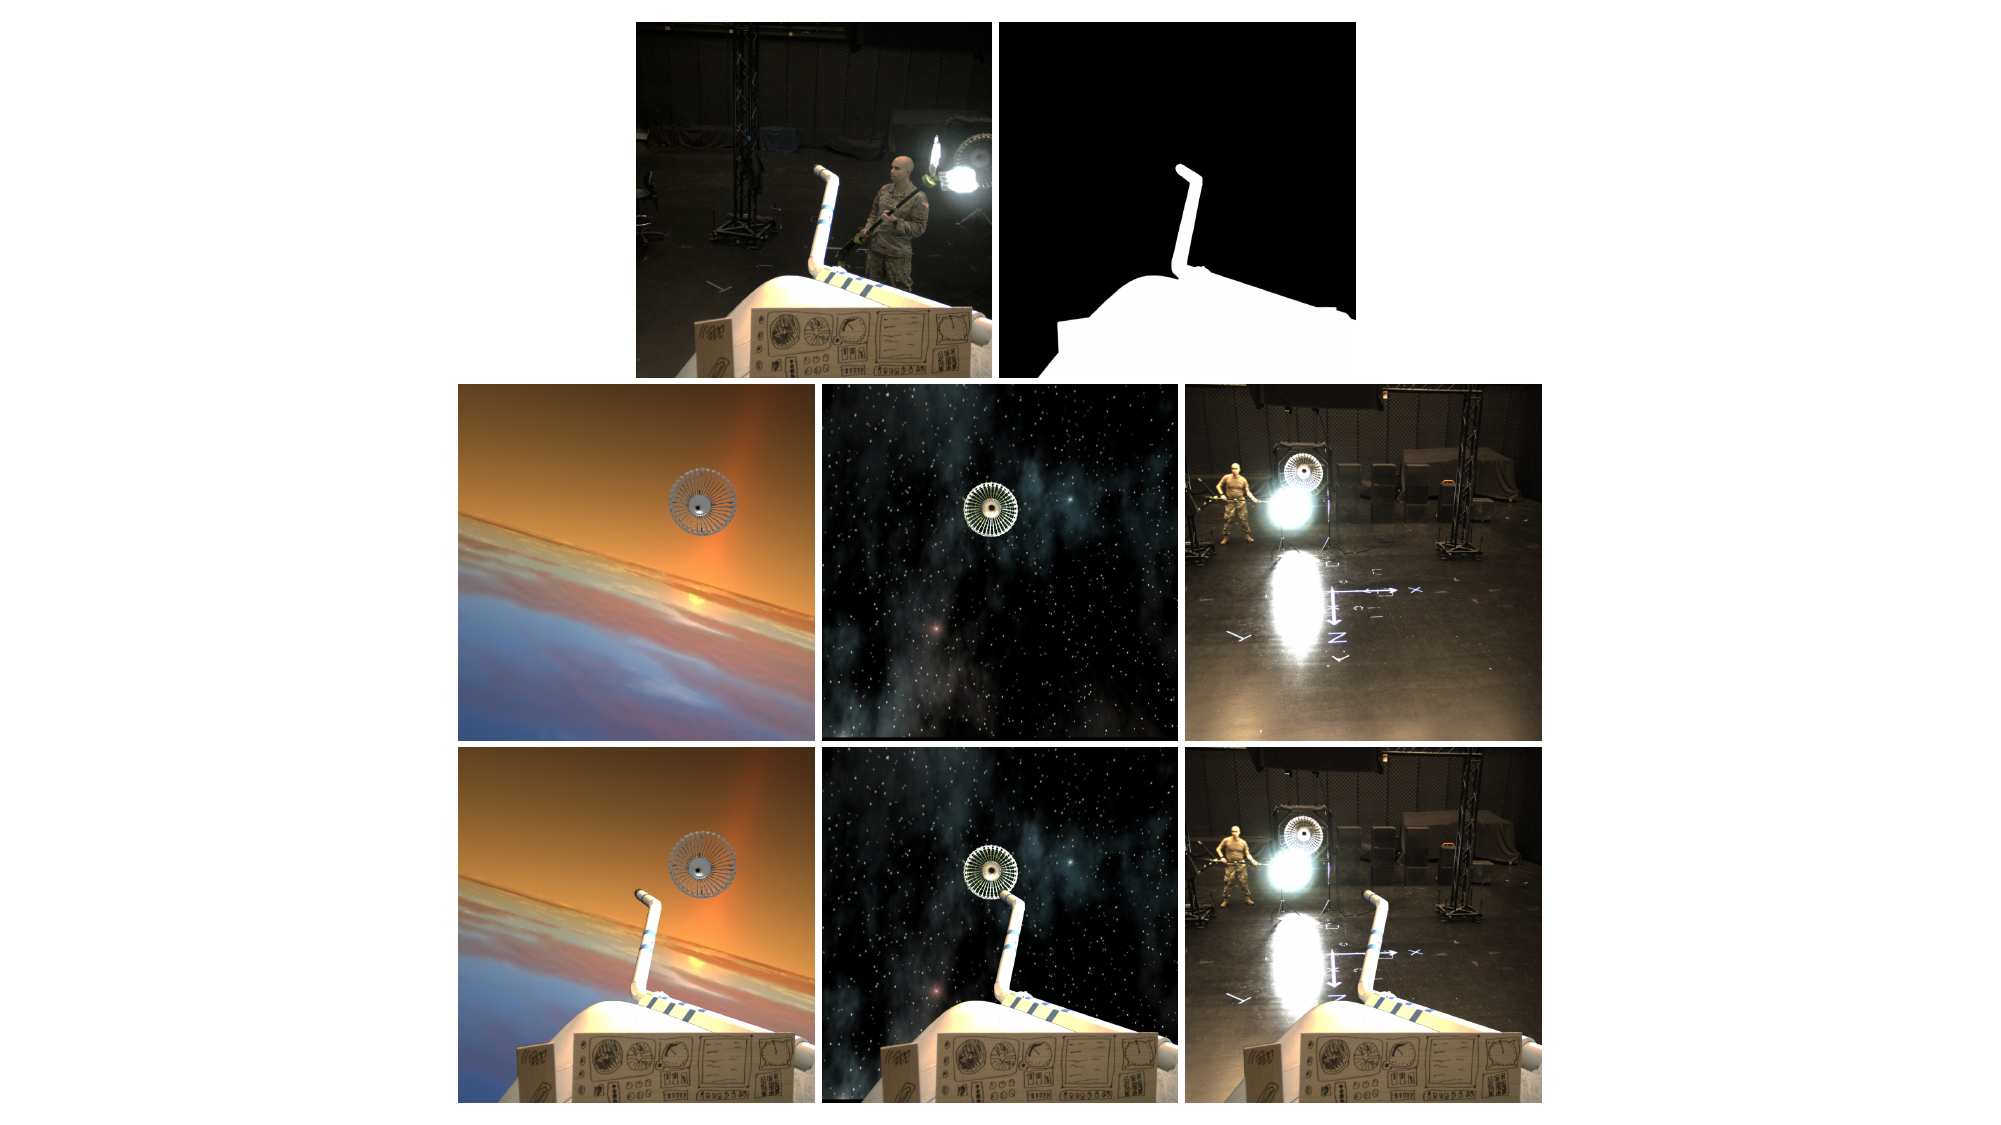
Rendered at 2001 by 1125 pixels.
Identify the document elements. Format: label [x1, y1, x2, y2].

text_box [635, 21, 1356, 379]
text_box [458, 384, 1542, 1104]
